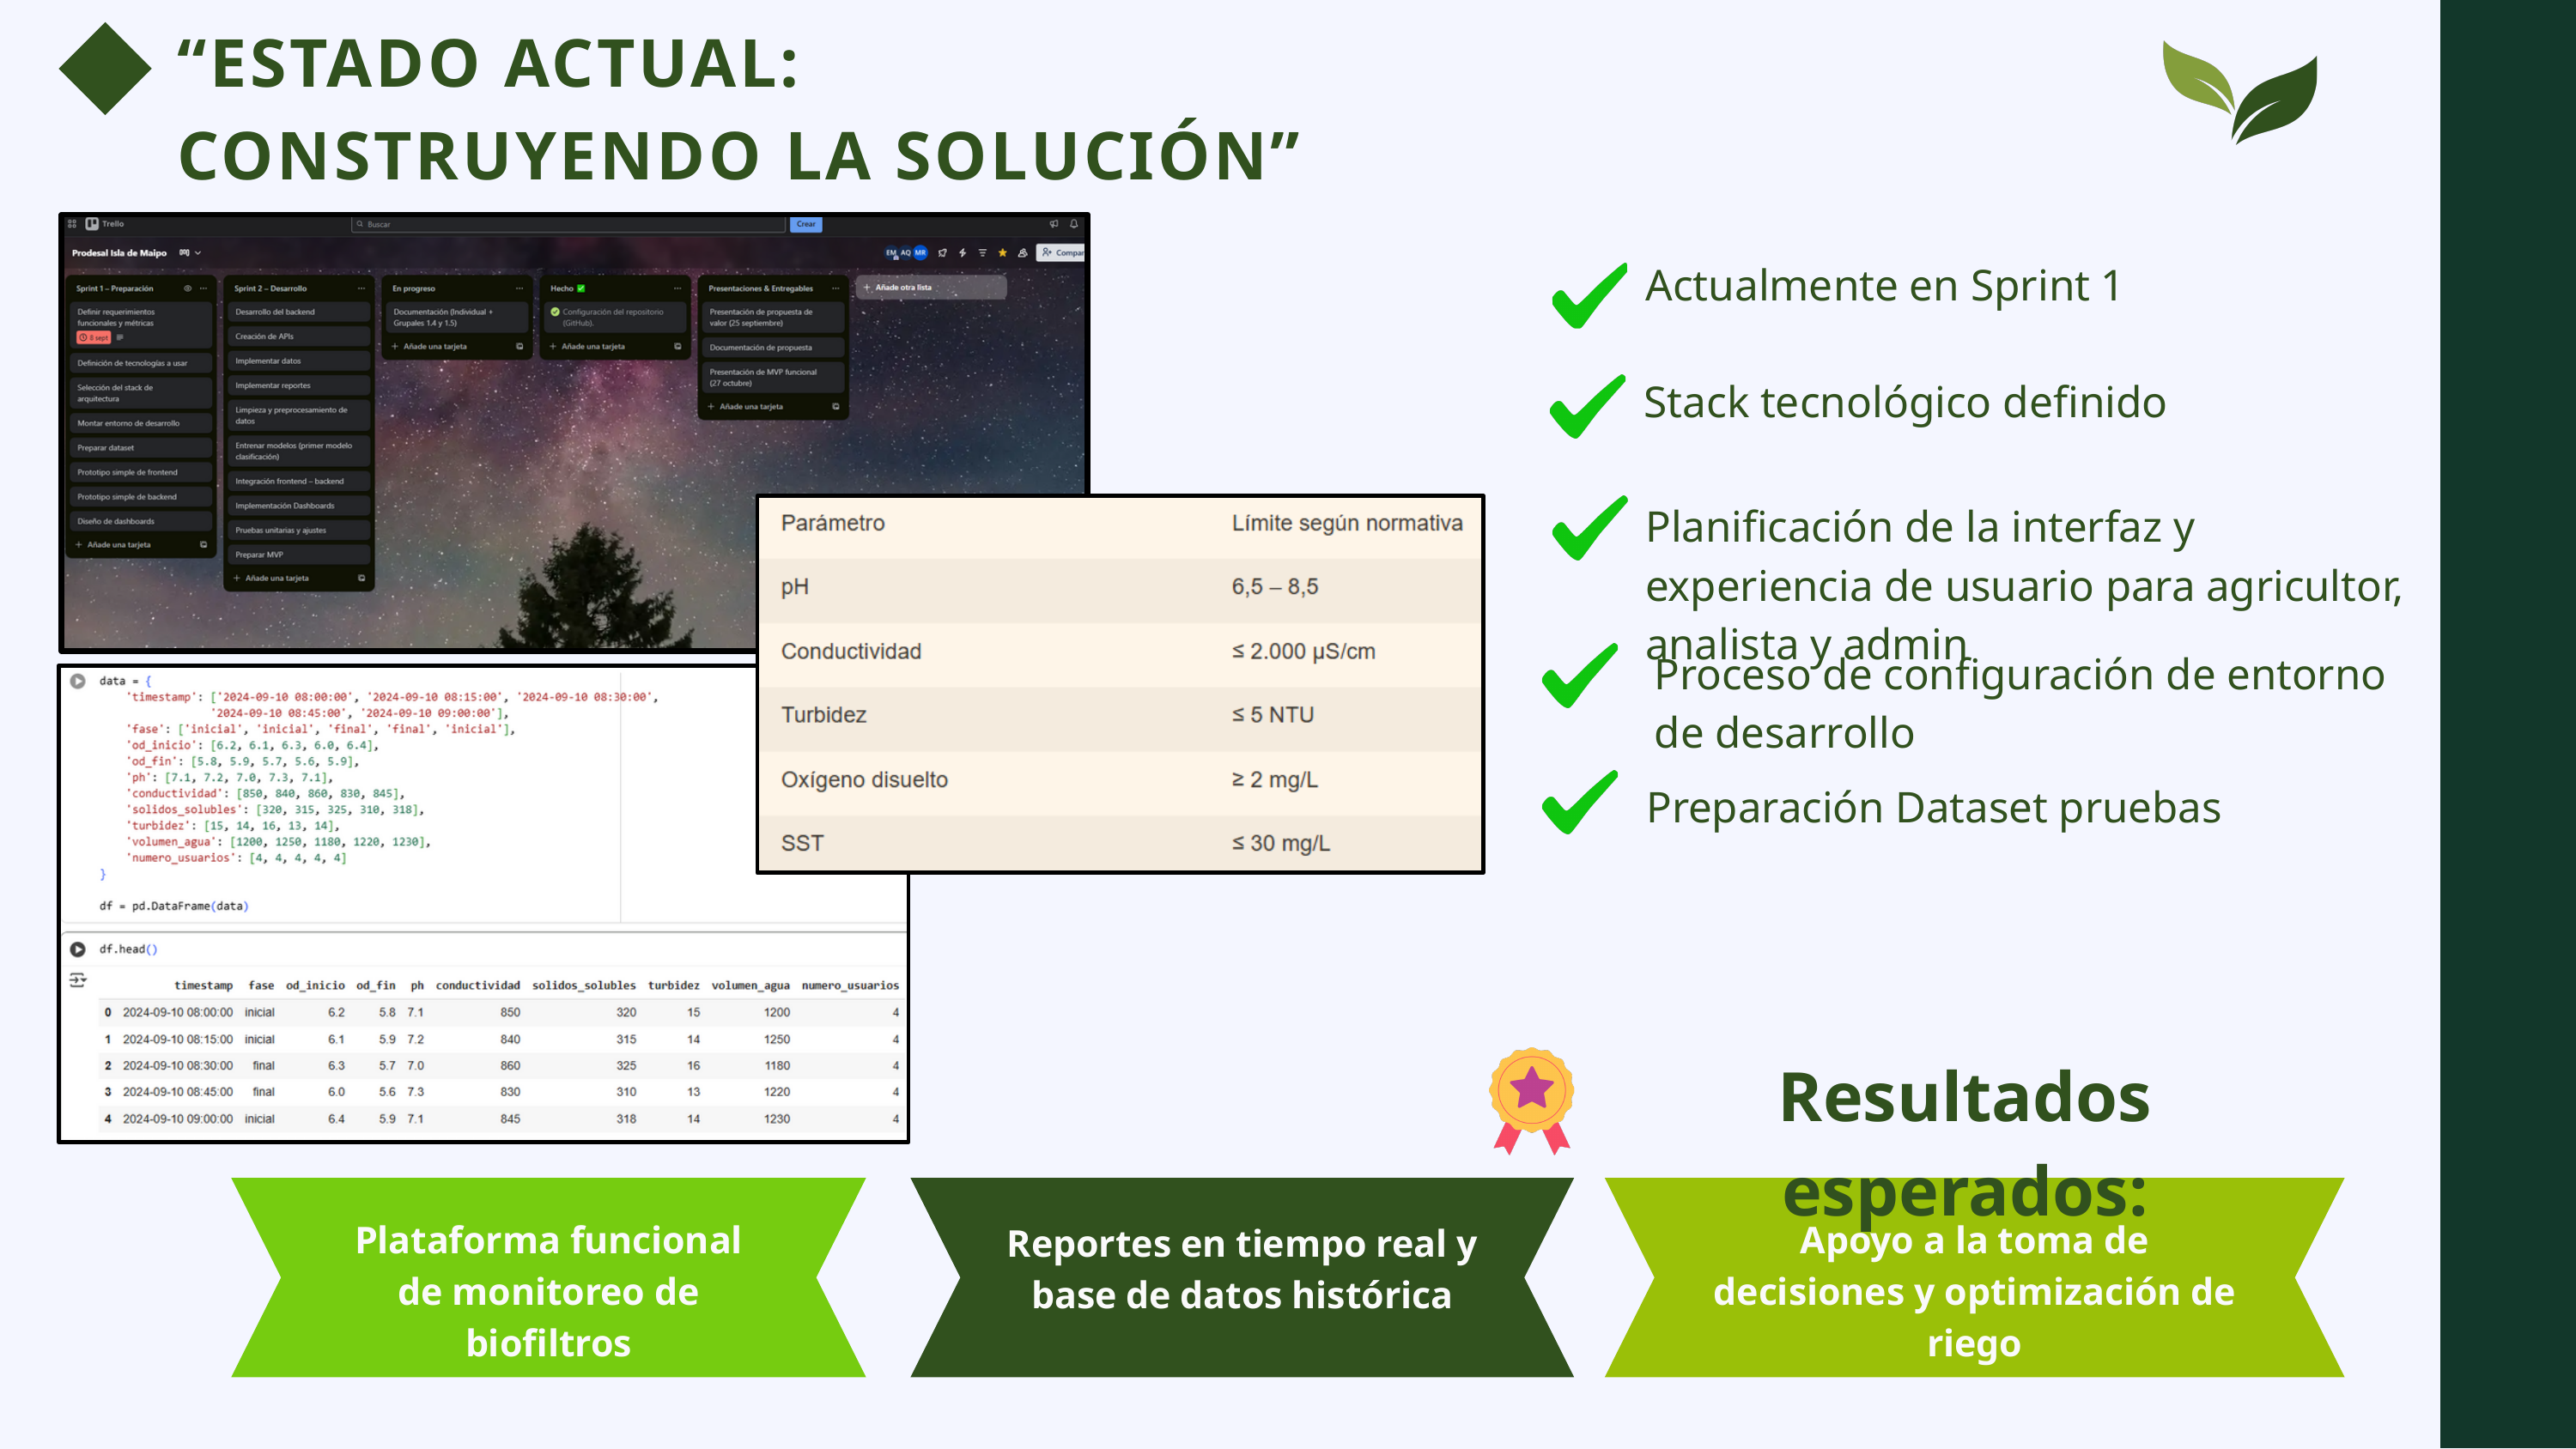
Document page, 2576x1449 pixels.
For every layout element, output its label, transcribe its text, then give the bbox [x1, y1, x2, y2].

text_box [756, 495, 1484, 873]
text_box [58, 665, 908, 1143]
text_box “ESTADO ACTUAL: CONSTRUYENDO LA SOLUCIÓN” [177, 8, 2252, 194]
text_box [2252, 40, 2318, 145]
text_box Stack tecnológico definido [1643, 366, 2287, 427]
text_box Preparación Dataset pruebas [1646, 773, 2433, 832]
text_box [1541, 643, 1619, 708]
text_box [910, 1177, 1575, 1378]
text_box [1541, 770, 1619, 834]
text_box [2439, 0, 2576, 1449]
text_box [1549, 374, 1626, 440]
text_box [1551, 263, 1630, 330]
text_box Actualmente en Sprint 1 [1645, 249, 2249, 309]
text_box Resultados esperados: [1613, 1040, 2318, 1176]
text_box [58, 21, 152, 116]
text_box Proceso de configuración de entorno de desarrollo [1654, 639, 2436, 757]
text_box [1552, 495, 1628, 561]
text_box Planificación de la interfaz y experiencia de usuario para agricultor, analista y admin [1645, 491, 2432, 669]
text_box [231, 1177, 866, 1378]
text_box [1604, 1177, 2345, 1378]
text_box [1489, 1047, 1575, 1156]
text_box [61, 214, 1088, 652]
